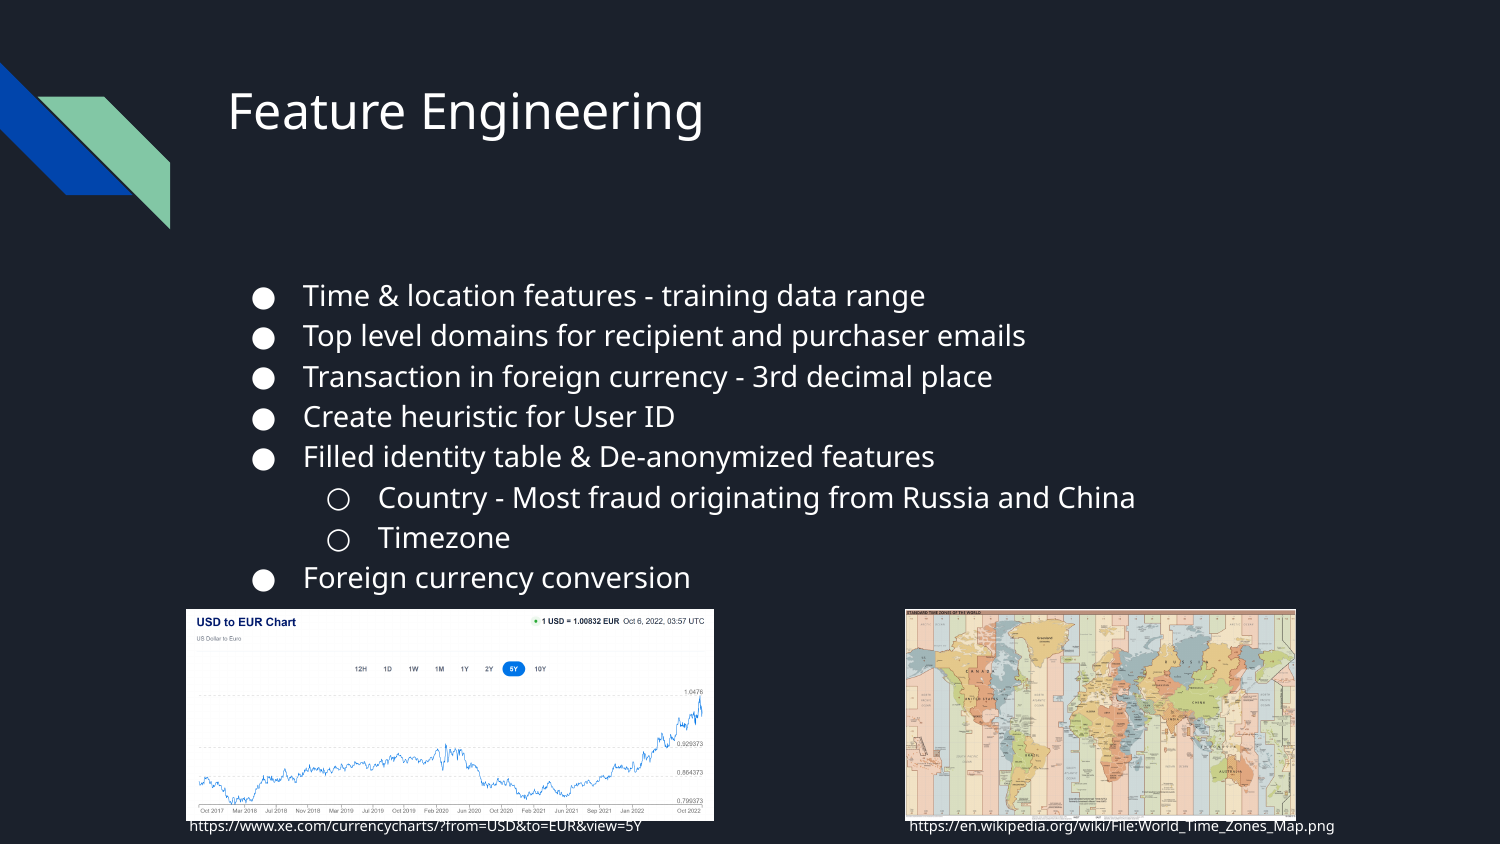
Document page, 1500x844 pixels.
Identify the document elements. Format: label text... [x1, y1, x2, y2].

text_box https://www.xe.com/currencycharts/?from=USD&to=EUR&view=5Y [174, 808, 667, 844]
text_box https://en.wikipedia.org/wiki/File:World_Time_Zones_Map.png [894, 808, 1387, 844]
picture [904, 609, 1296, 821]
picture [186, 609, 715, 821]
list Time & location features - training data range Top level domains for recipient and purchaser emails Transaction in foreign currency - 3rd decimal place Create heuristic for User ID Filled identity table & De-anonymized features Country - Most fraud originating from Russia and China Timezone Foreign currency conversion [212, 257, 1368, 735]
title Feature Engineering [212, 64, 1368, 215]
